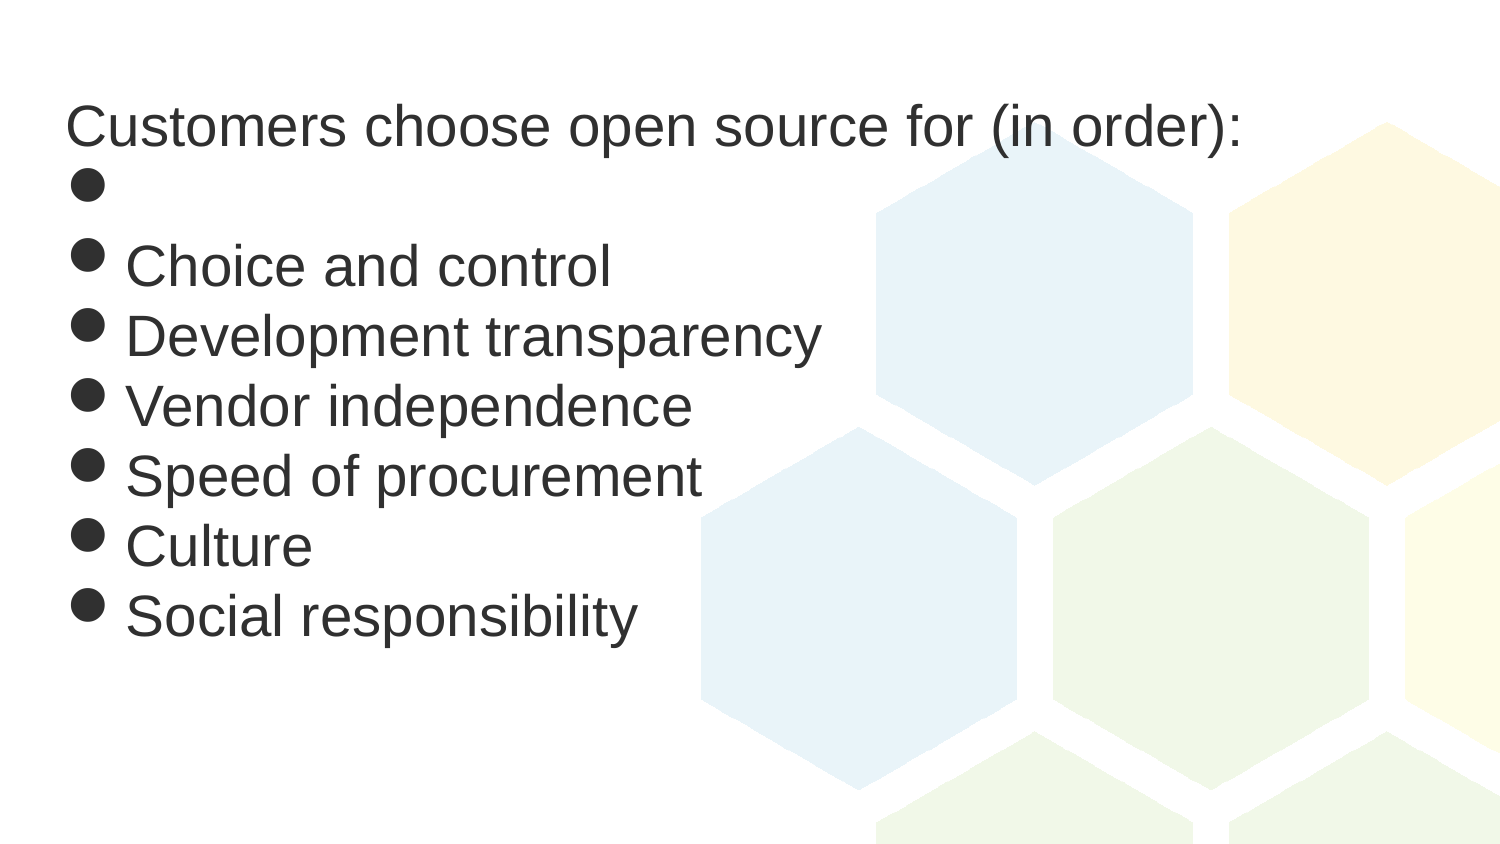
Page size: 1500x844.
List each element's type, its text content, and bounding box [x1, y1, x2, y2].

picture [0, 0, 1500, 844]
text_box Customers choose open source for (in order): Choice and control Development transparency Vendor independence Speed of procurement Culture Social responsibility [51, 72, 1449, 167]
